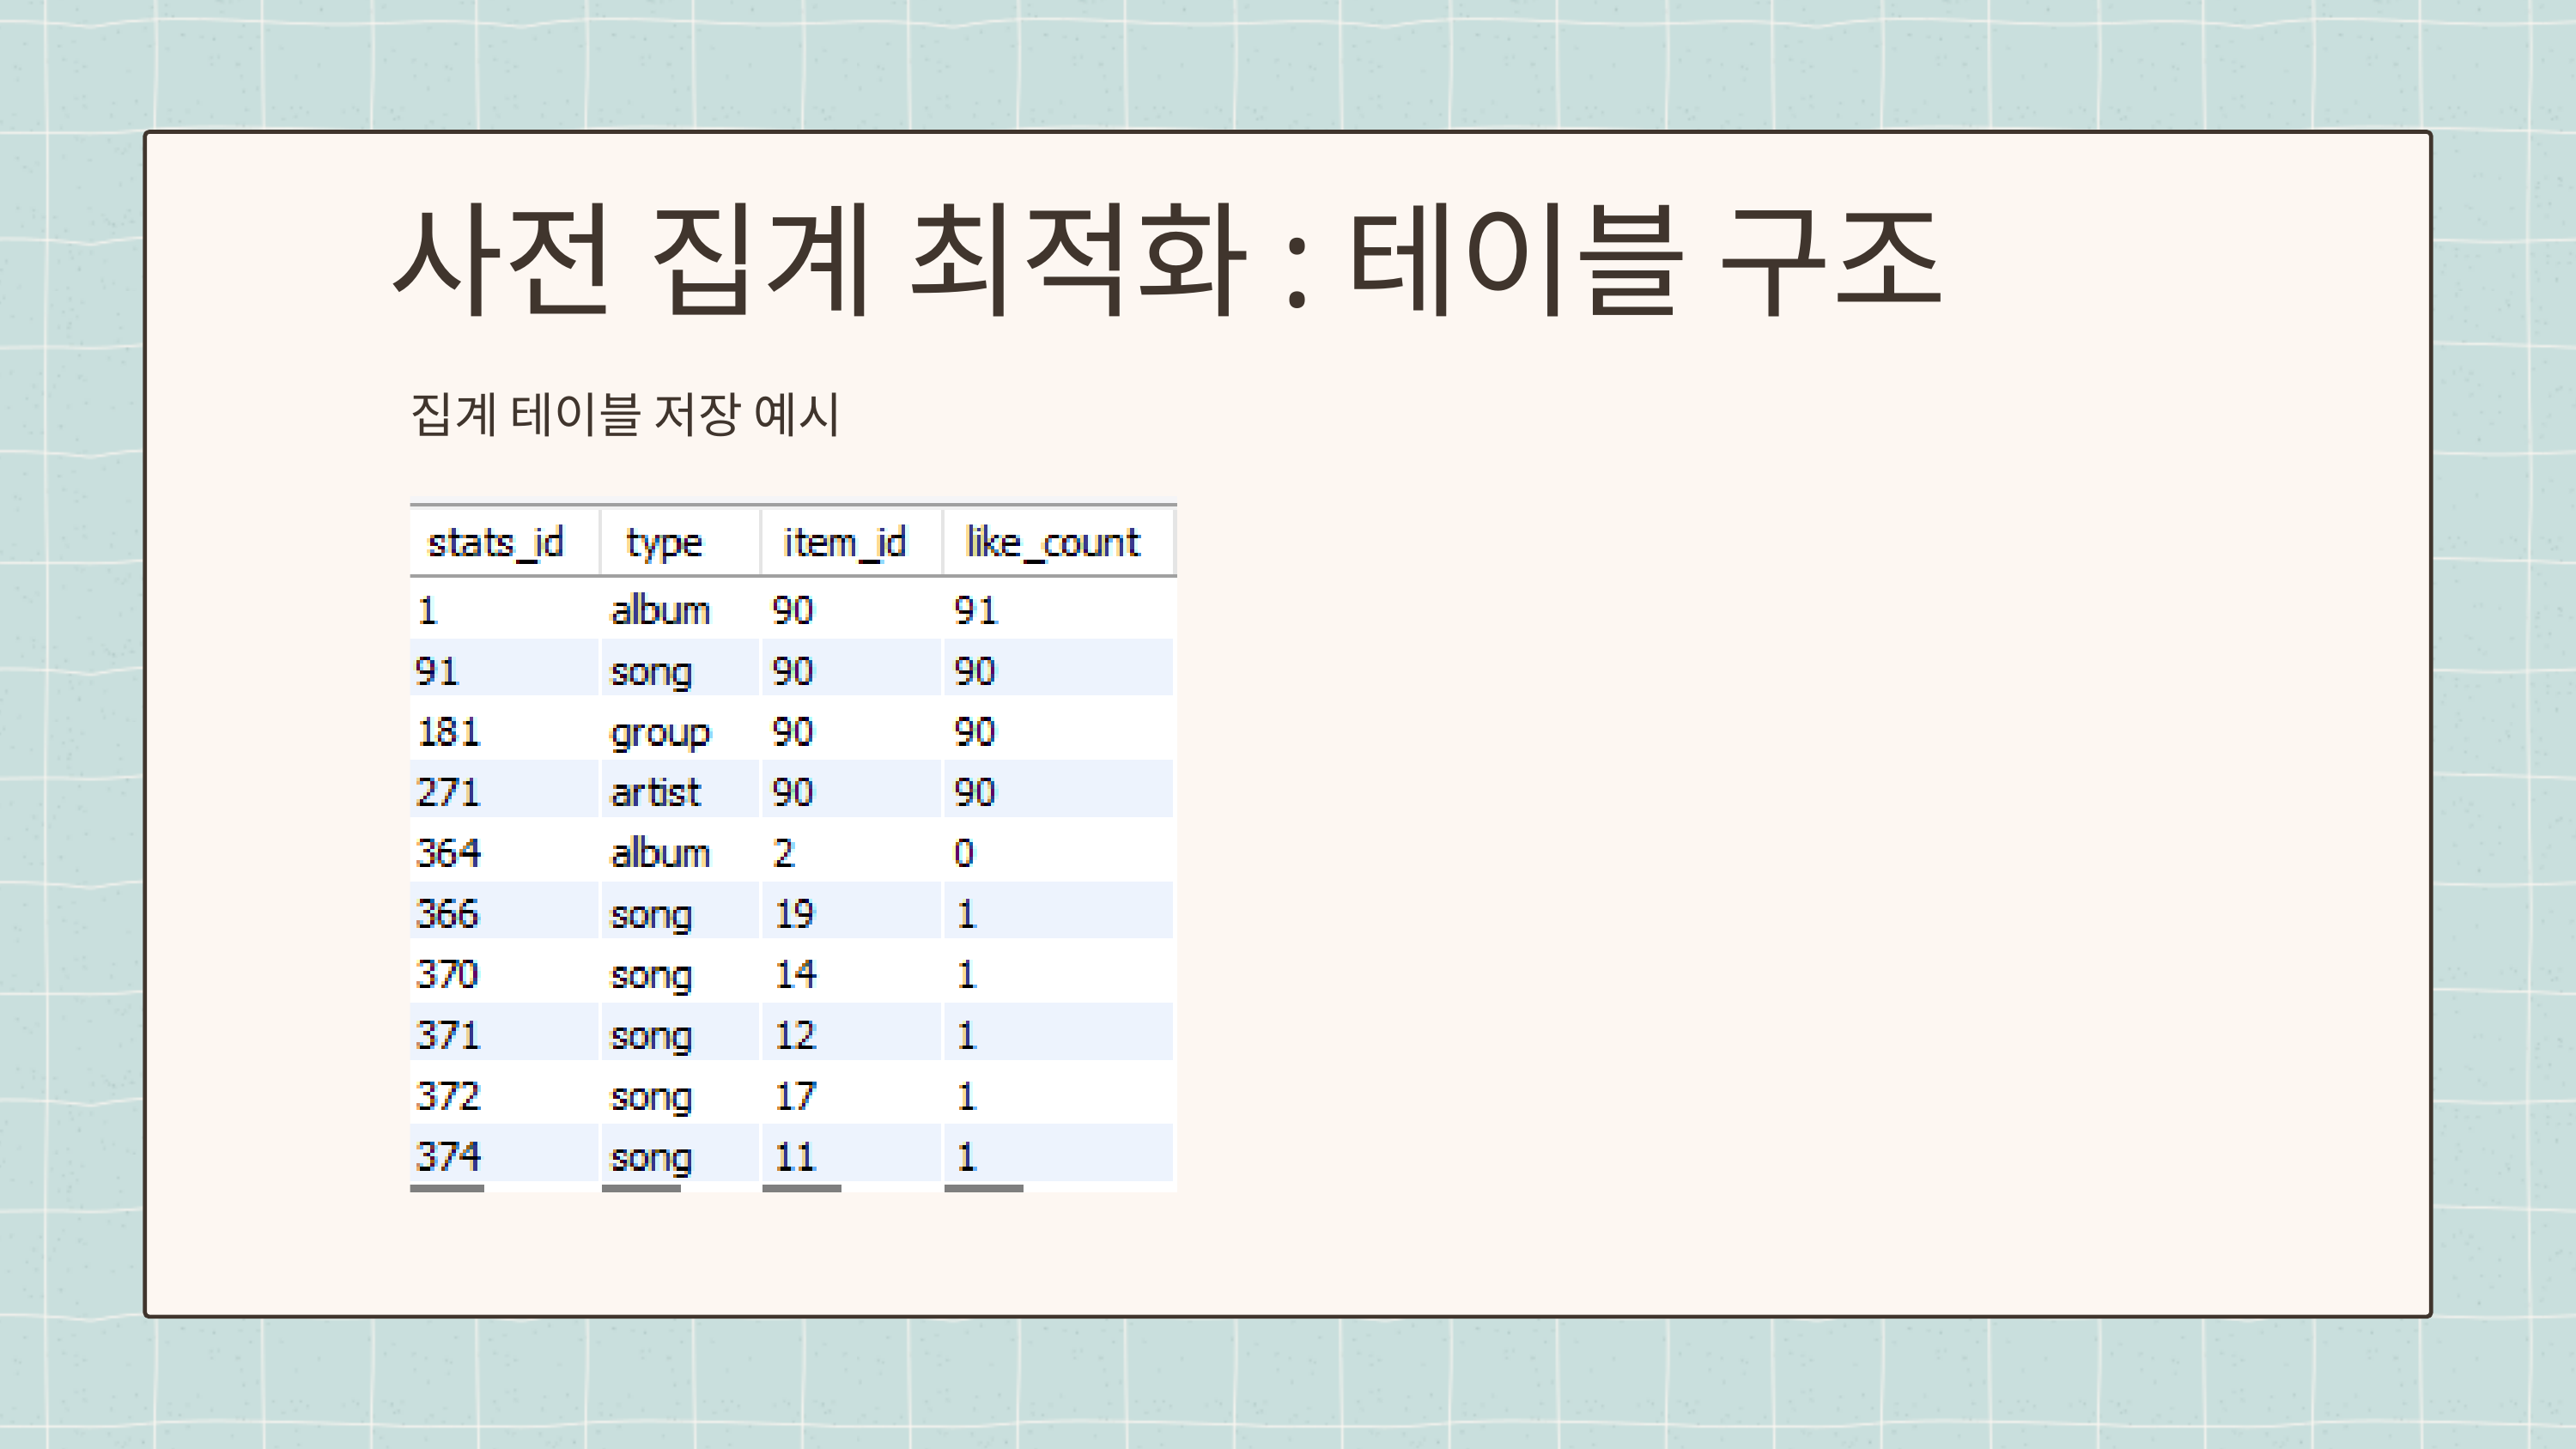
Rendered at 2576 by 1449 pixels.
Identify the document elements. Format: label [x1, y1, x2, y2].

text_box [0, 0, 2576, 1449]
text_box [144, 131, 2432, 1318]
